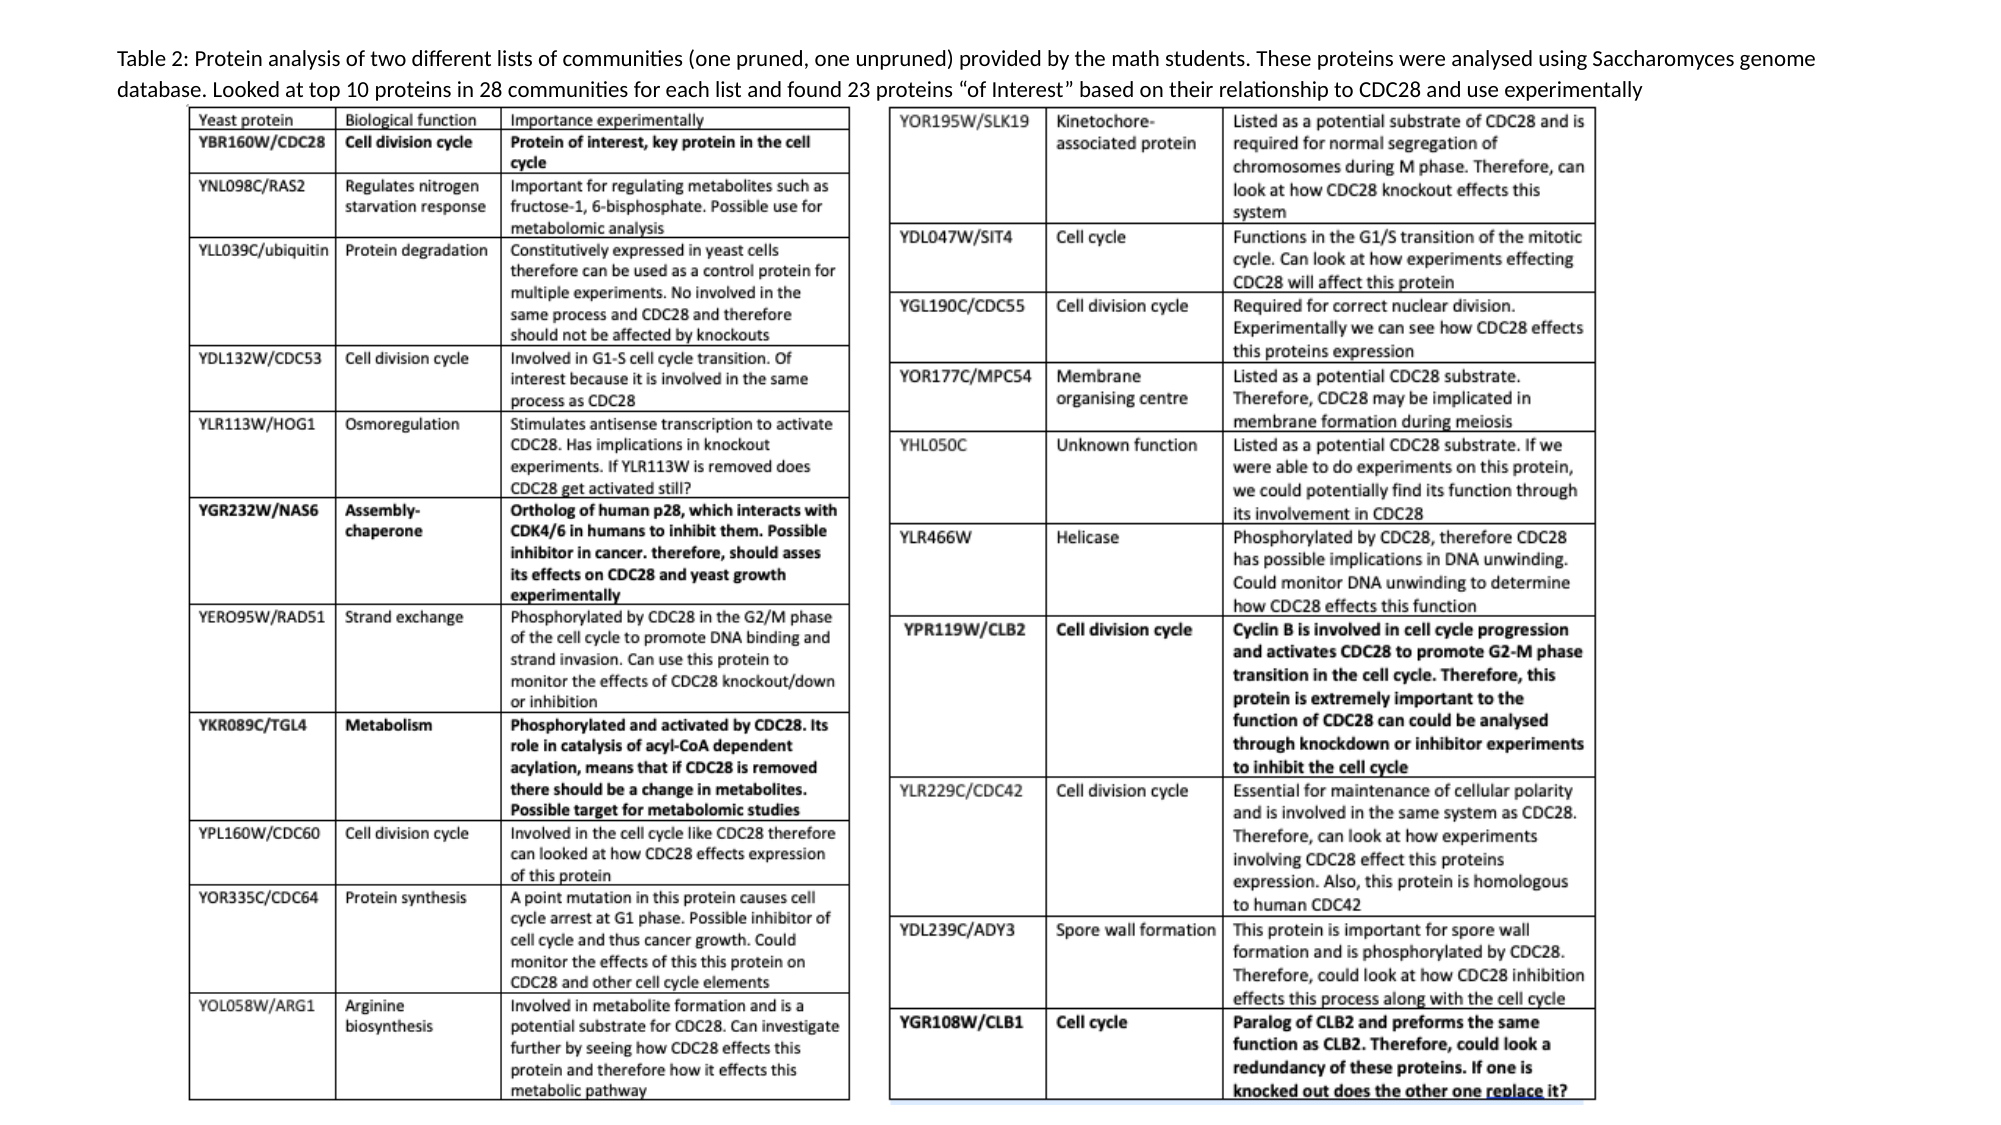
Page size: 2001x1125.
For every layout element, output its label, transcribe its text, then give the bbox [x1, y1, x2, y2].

text_box Table 2: Protein analysis of two different lists of communities (one pruned, one unpruned) provided by the math students. These proteins were analysed using Saccharomyces genome database. Looked at top 10 proteins in 28 communities for each list and found 23 proteins “of Interest” based on their relationship to CDC28 and use experimentally [102, 23, 1898, 155]
picture [882, 104, 1601, 1105]
picture [186, 104, 859, 1105]
